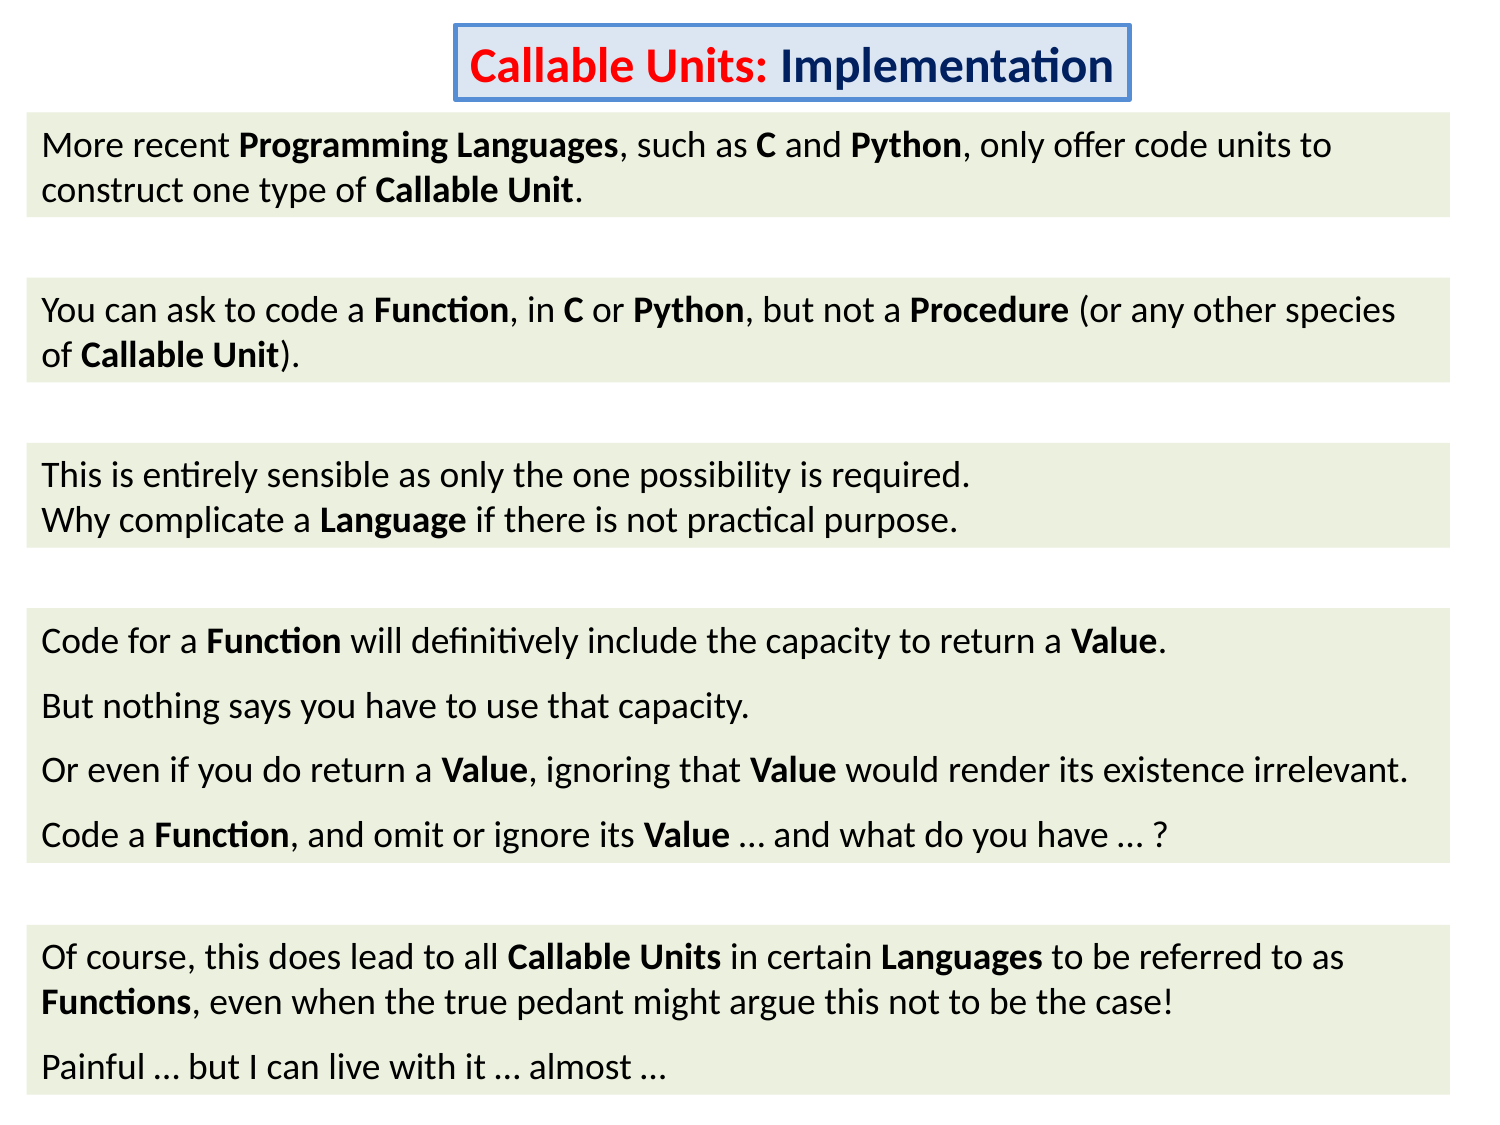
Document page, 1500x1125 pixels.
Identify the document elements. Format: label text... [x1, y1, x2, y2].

text_box Code for a Function will definitively include the capacity to return a Value. But nothing says you have to use that capacity. Or even if you do return a Value, ignoring that Value would render its existence irrelevant. Code a Function, and omit or ignore its Value … and what do you have … ? [26, 608, 1450, 863]
text_box You can ask to code a Function, in C or Python, but not a Procedure (or any other species of Callable Unit). [26, 277, 1450, 383]
text_box Callable Units: Implementation [455, 24, 1130, 100]
text_box This is entirely sensible as only the one possibility is required. Why complicate a Language if there is not practical purpose. [26, 442, 1450, 548]
text_box More recent Programming Languages, such as C and Python, only offer code units to construct one type of Callable Unit. [26, 112, 1450, 218]
text_box Of course, this does lead to all Callable Units in certain Languages to be referred to as Functions, even when the true pedant might argue this not to be the case! Painful … but I can live with it … almost … [26, 924, 1450, 1095]
